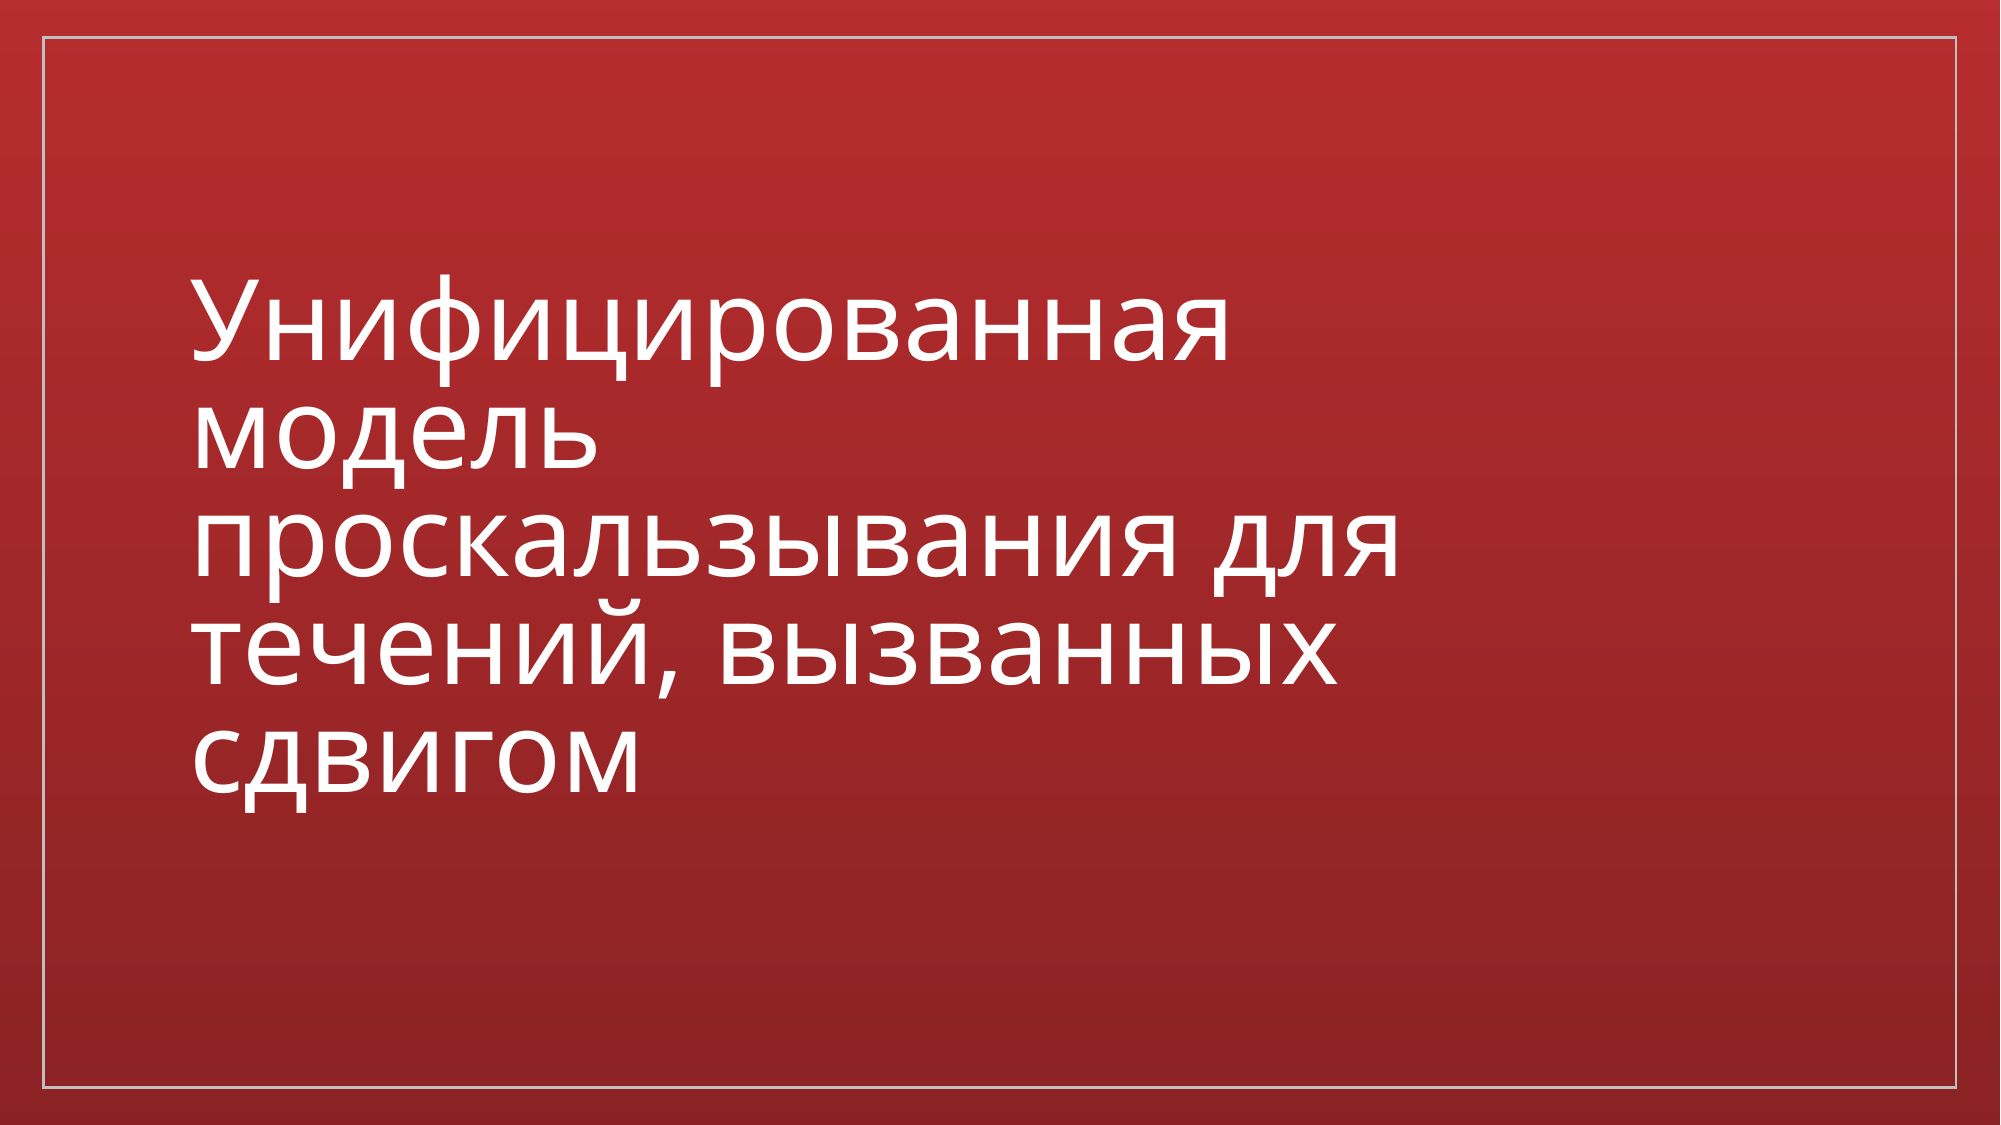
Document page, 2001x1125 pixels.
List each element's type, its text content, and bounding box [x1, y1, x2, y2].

title Унифицированная модель проскальзывания для течений, вызванных сдвигом [174, 299, 1450, 822]
